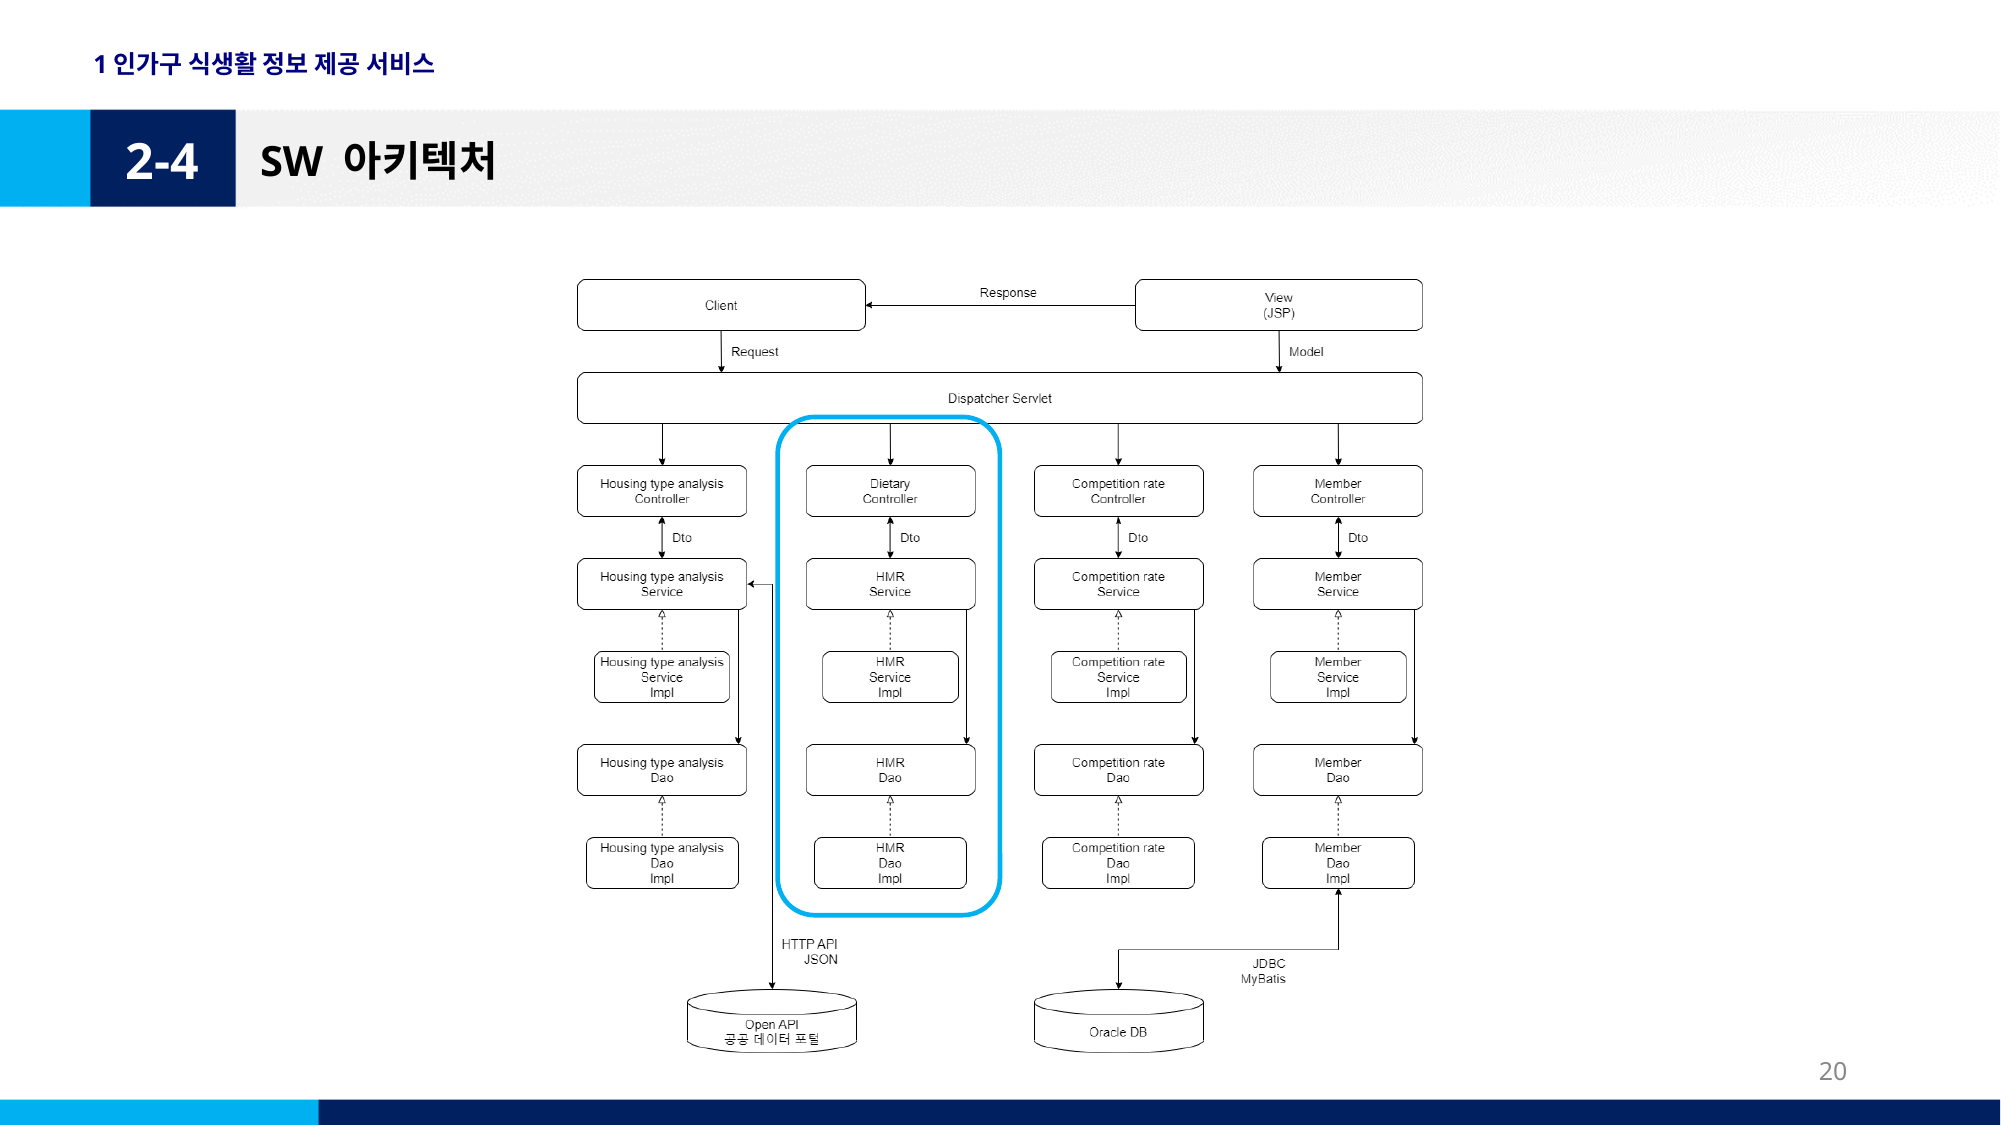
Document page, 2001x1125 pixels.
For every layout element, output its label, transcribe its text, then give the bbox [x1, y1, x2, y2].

text_box SW 아키텍처 [245, 127, 1049, 193]
text_box 1인가구 식생활 정보 제공 서비스 [78, 41, 500, 87]
picture [0, 0, 2001, 1125]
slide_number 20 [1412, 1042, 1863, 1103]
text_box 2-4 [90, 122, 235, 198]
